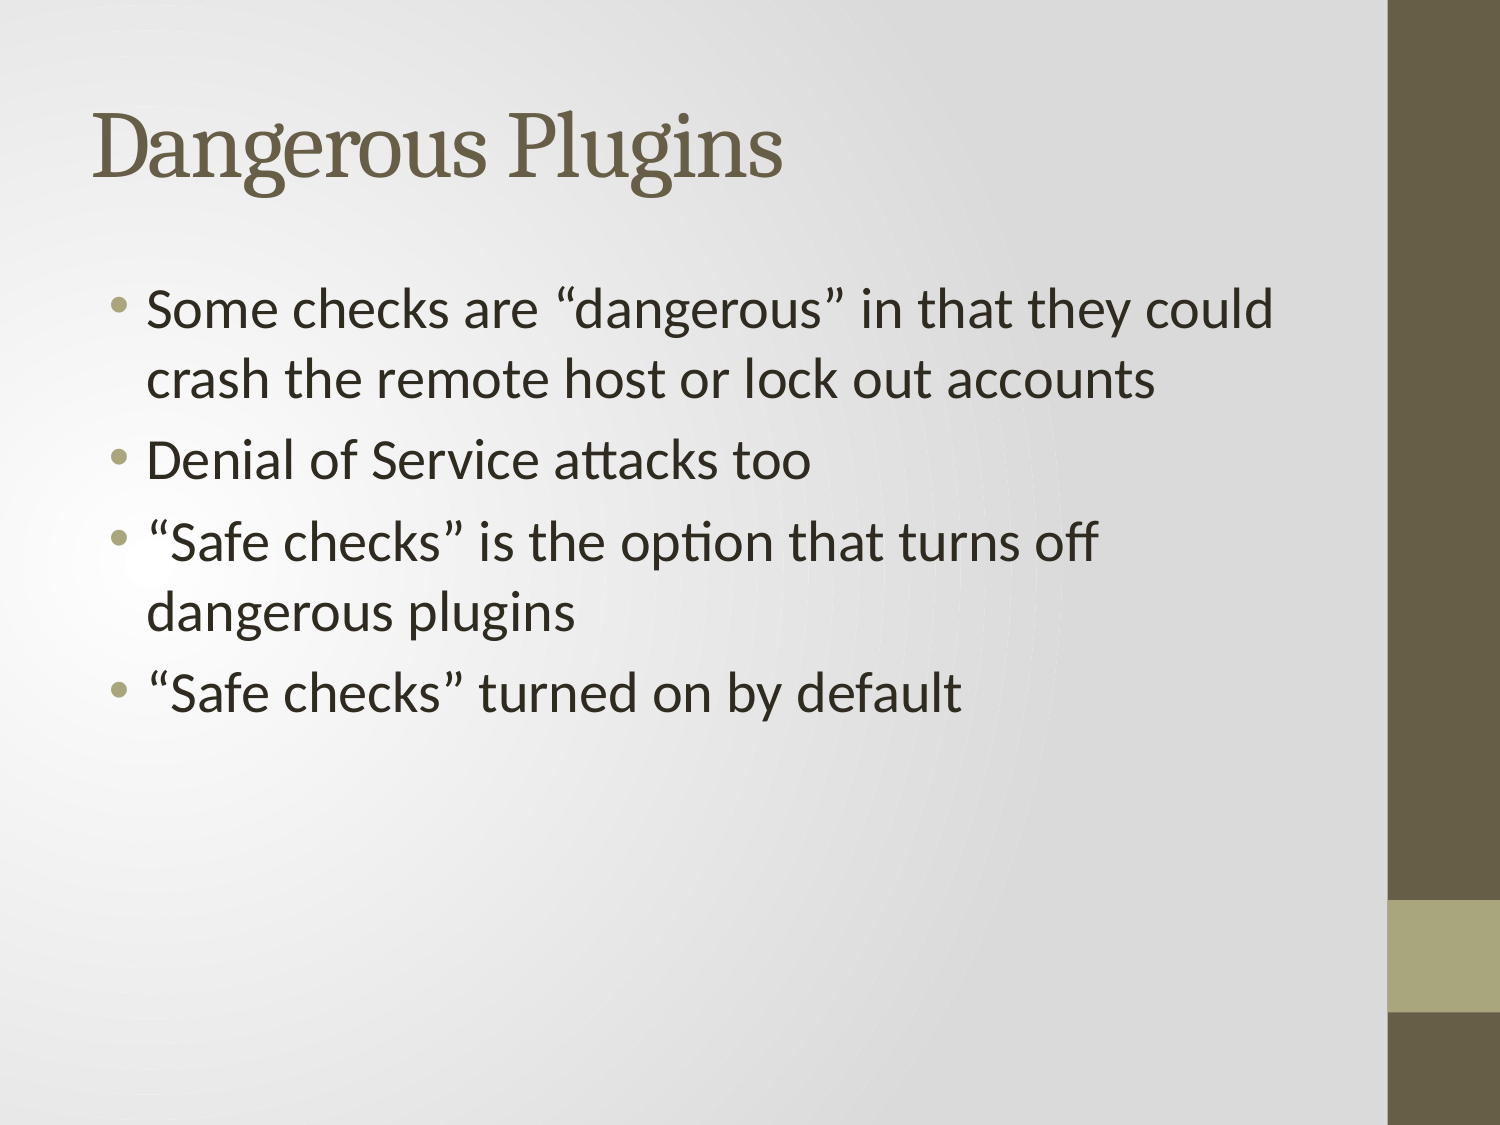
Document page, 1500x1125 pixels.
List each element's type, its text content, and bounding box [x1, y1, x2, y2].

list Some checks are “dangerous” in that they could crash the remote host or lock out accounts Denial of Service attacks too “Safe checks” is the option that turns off dangerous plugins “Safe checks” turned on by default [75, 262, 1325, 1050]
title Dangerous Plugins [75, 45, 1325, 233]
